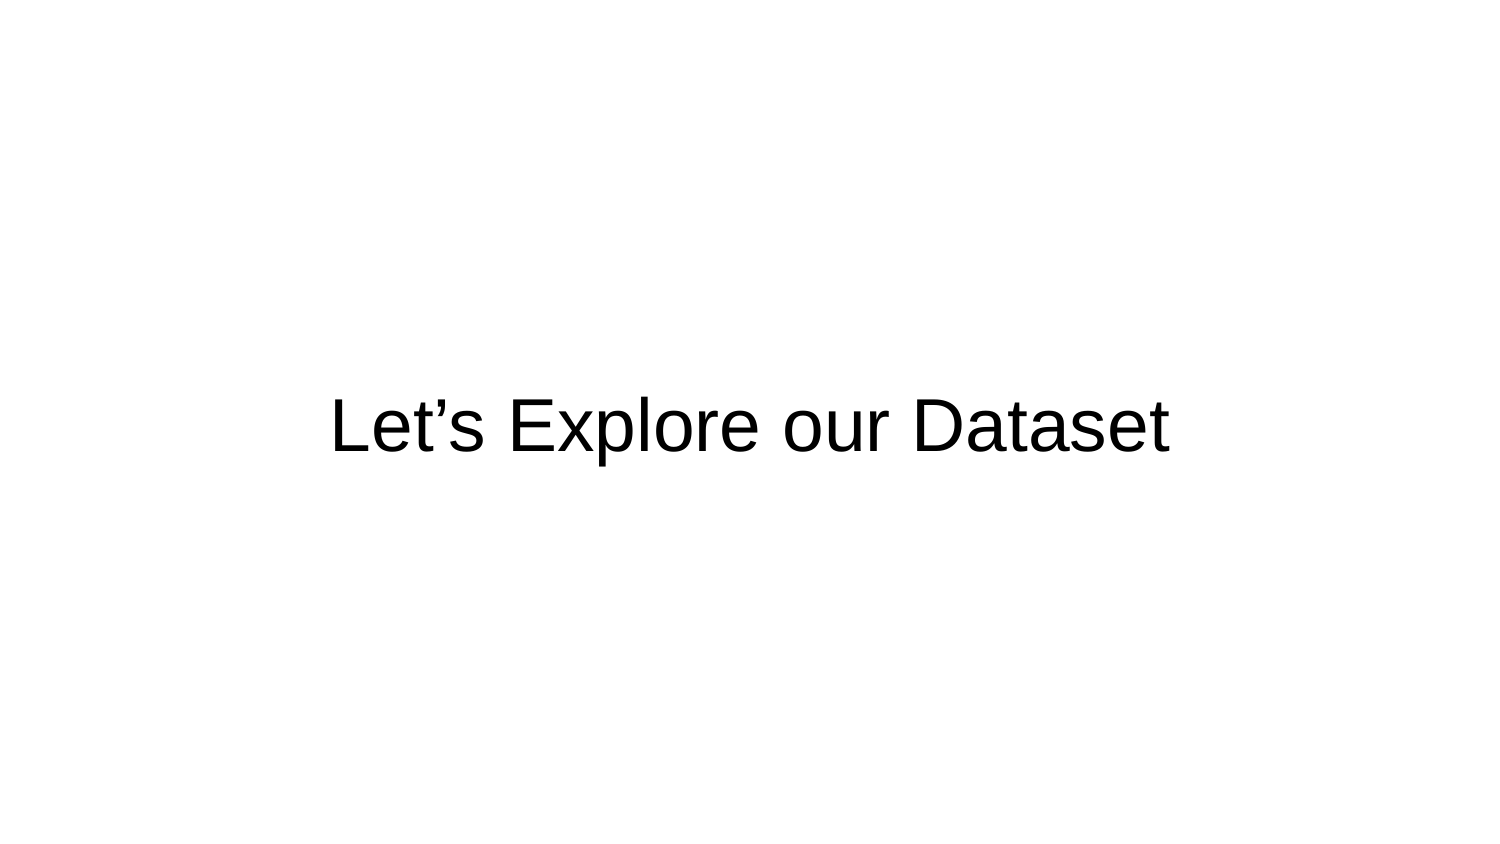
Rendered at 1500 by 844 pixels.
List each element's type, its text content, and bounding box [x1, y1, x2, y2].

title Let’s Explore our Dataset [51, 352, 1449, 491]
